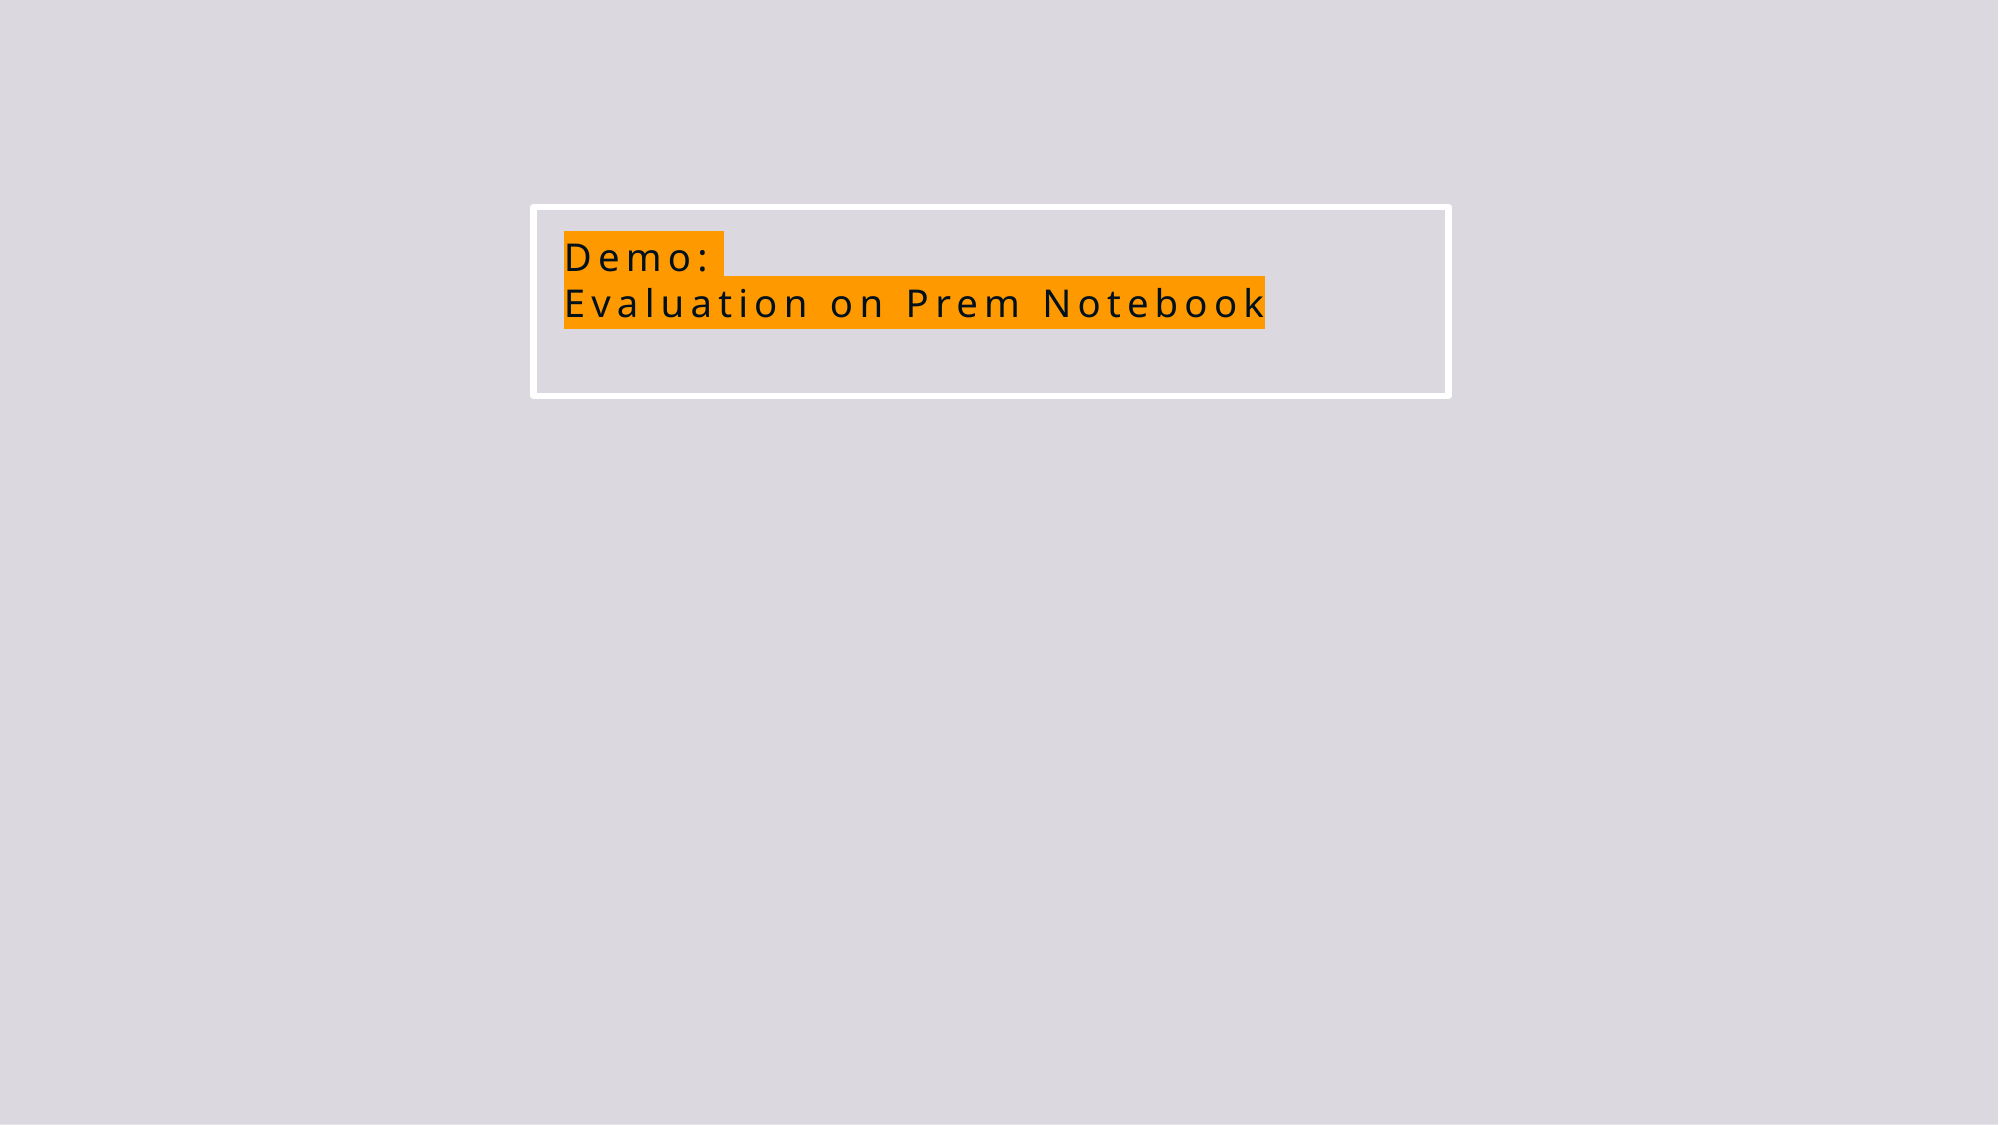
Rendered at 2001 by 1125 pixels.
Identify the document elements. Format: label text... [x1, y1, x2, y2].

title Demo: Evaluation on Prem Notebook [544, 213, 1472, 347]
